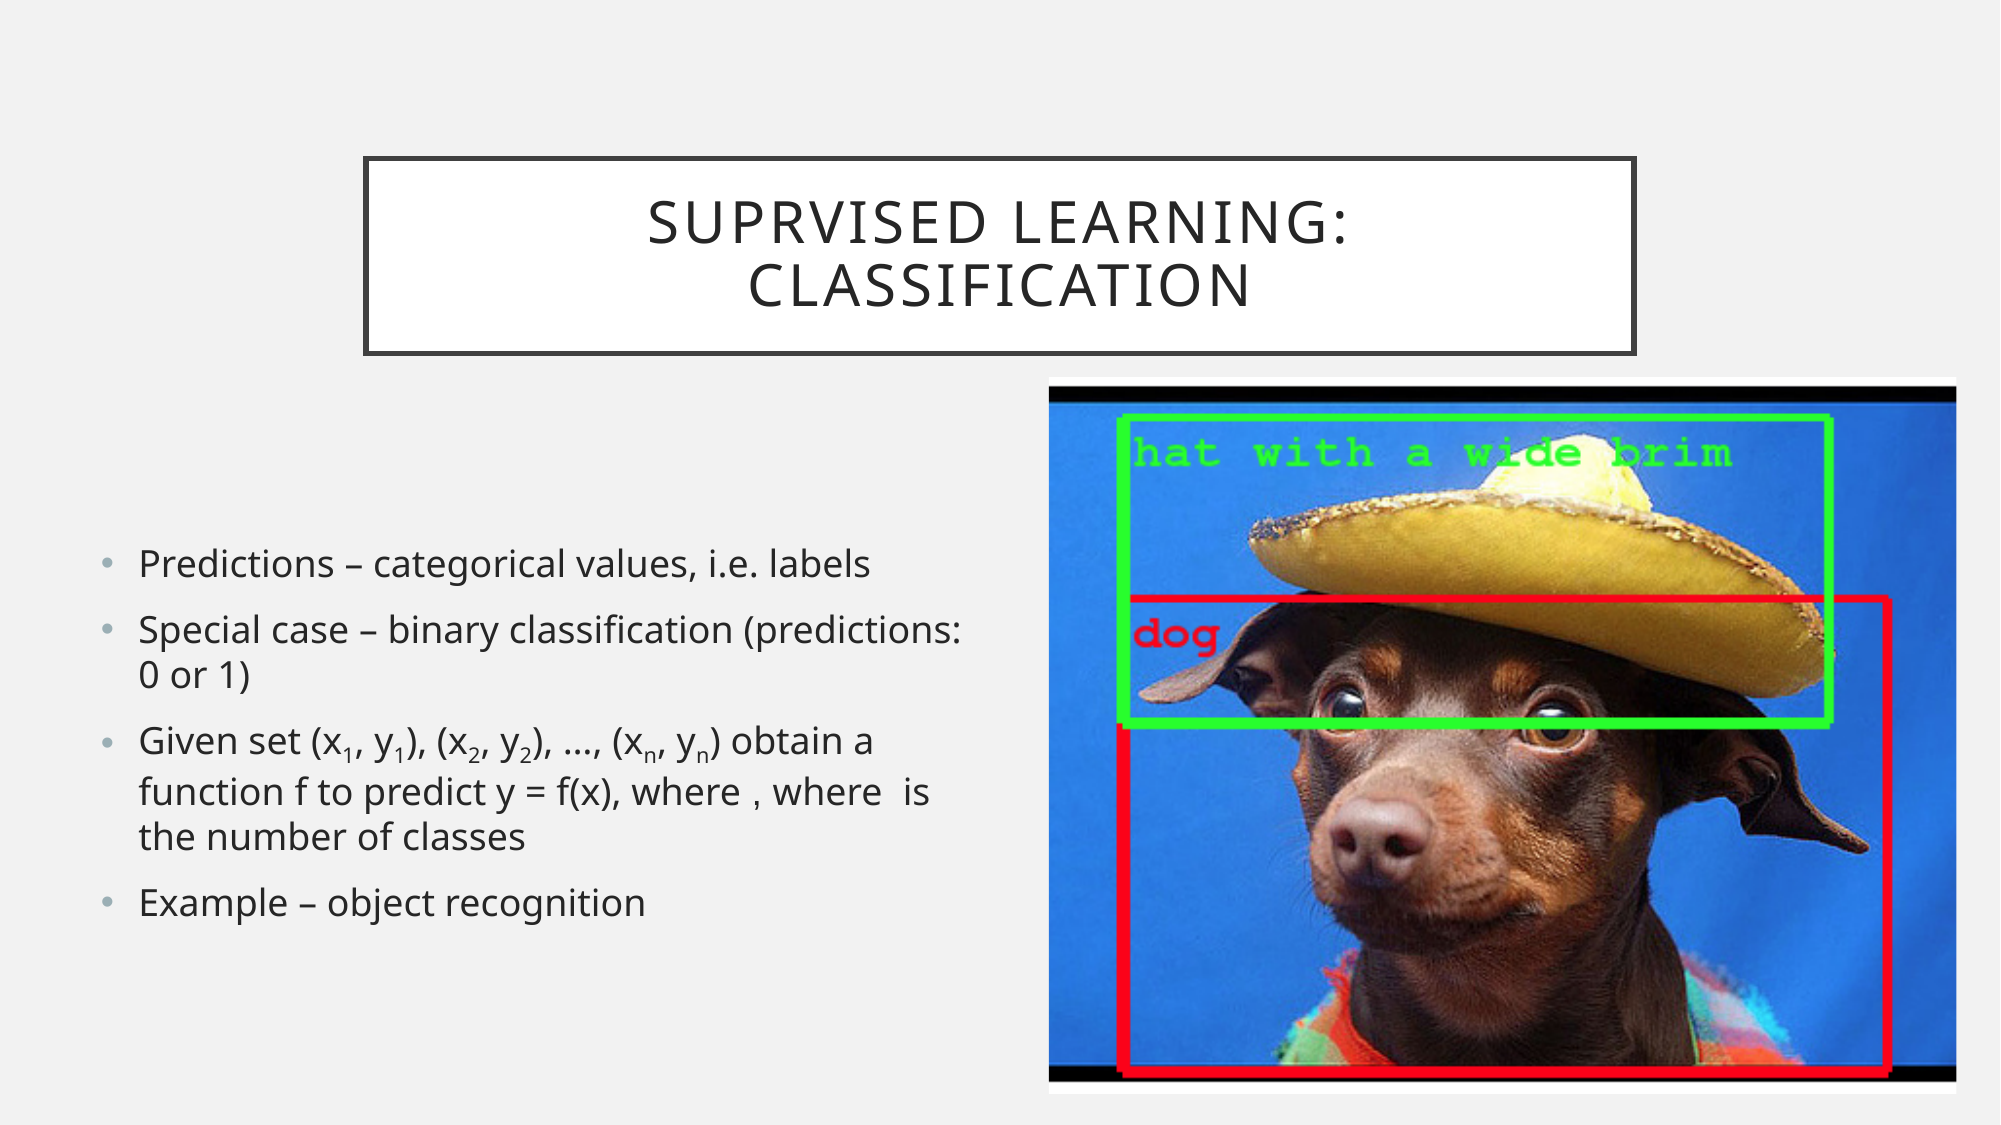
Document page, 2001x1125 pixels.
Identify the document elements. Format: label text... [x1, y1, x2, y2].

picture [1048, 377, 1957, 1094]
title Suprvised learning: Classification [363, 156, 1637, 356]
